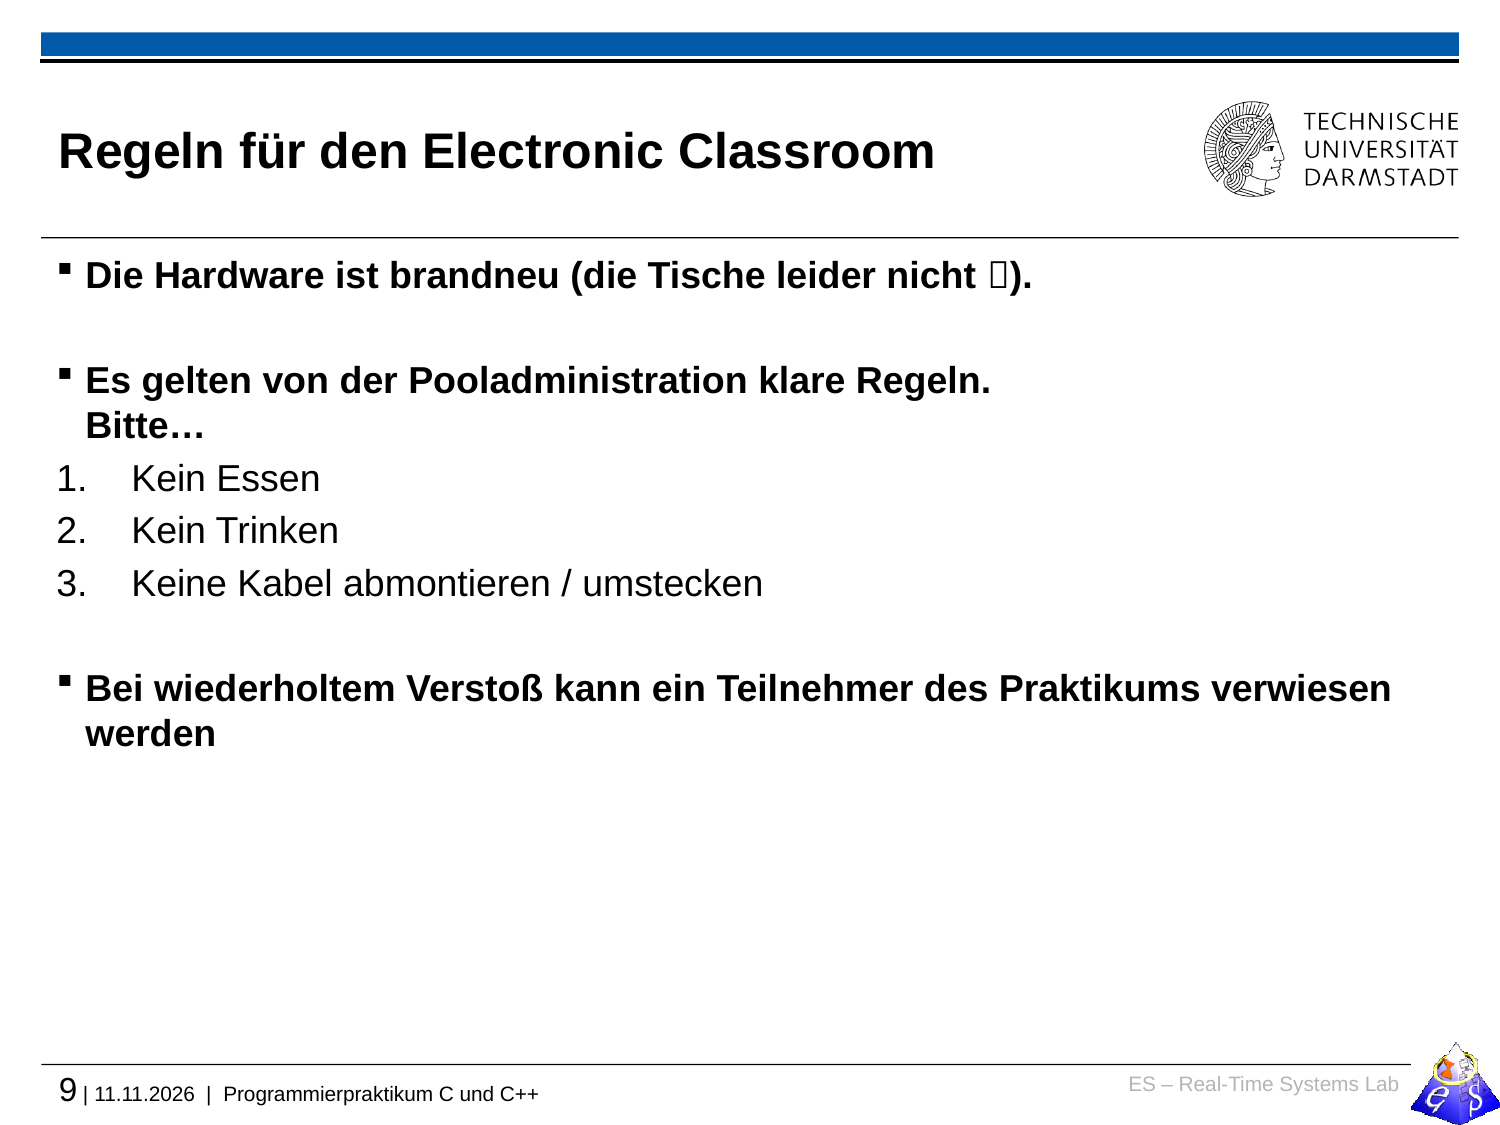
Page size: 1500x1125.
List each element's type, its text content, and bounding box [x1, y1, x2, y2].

title Regeln für den Electronic Classroom [58, 80, 1187, 218]
list Die Hardware ist brandneu (die Tische leider nicht ). Es gelten von der Pooladministration klare Regeln. Bitte… Kein Essen Kein Trinken Keine Kabel abmontieren / umstecken Bei wiederholtem Verstoß kann ein Teilnehmer des Praktikums verwiesen werden [41, 243, 1459, 1059]
picture [1187, 84, 1483, 214]
picture [1411, 1041, 1500, 1125]
